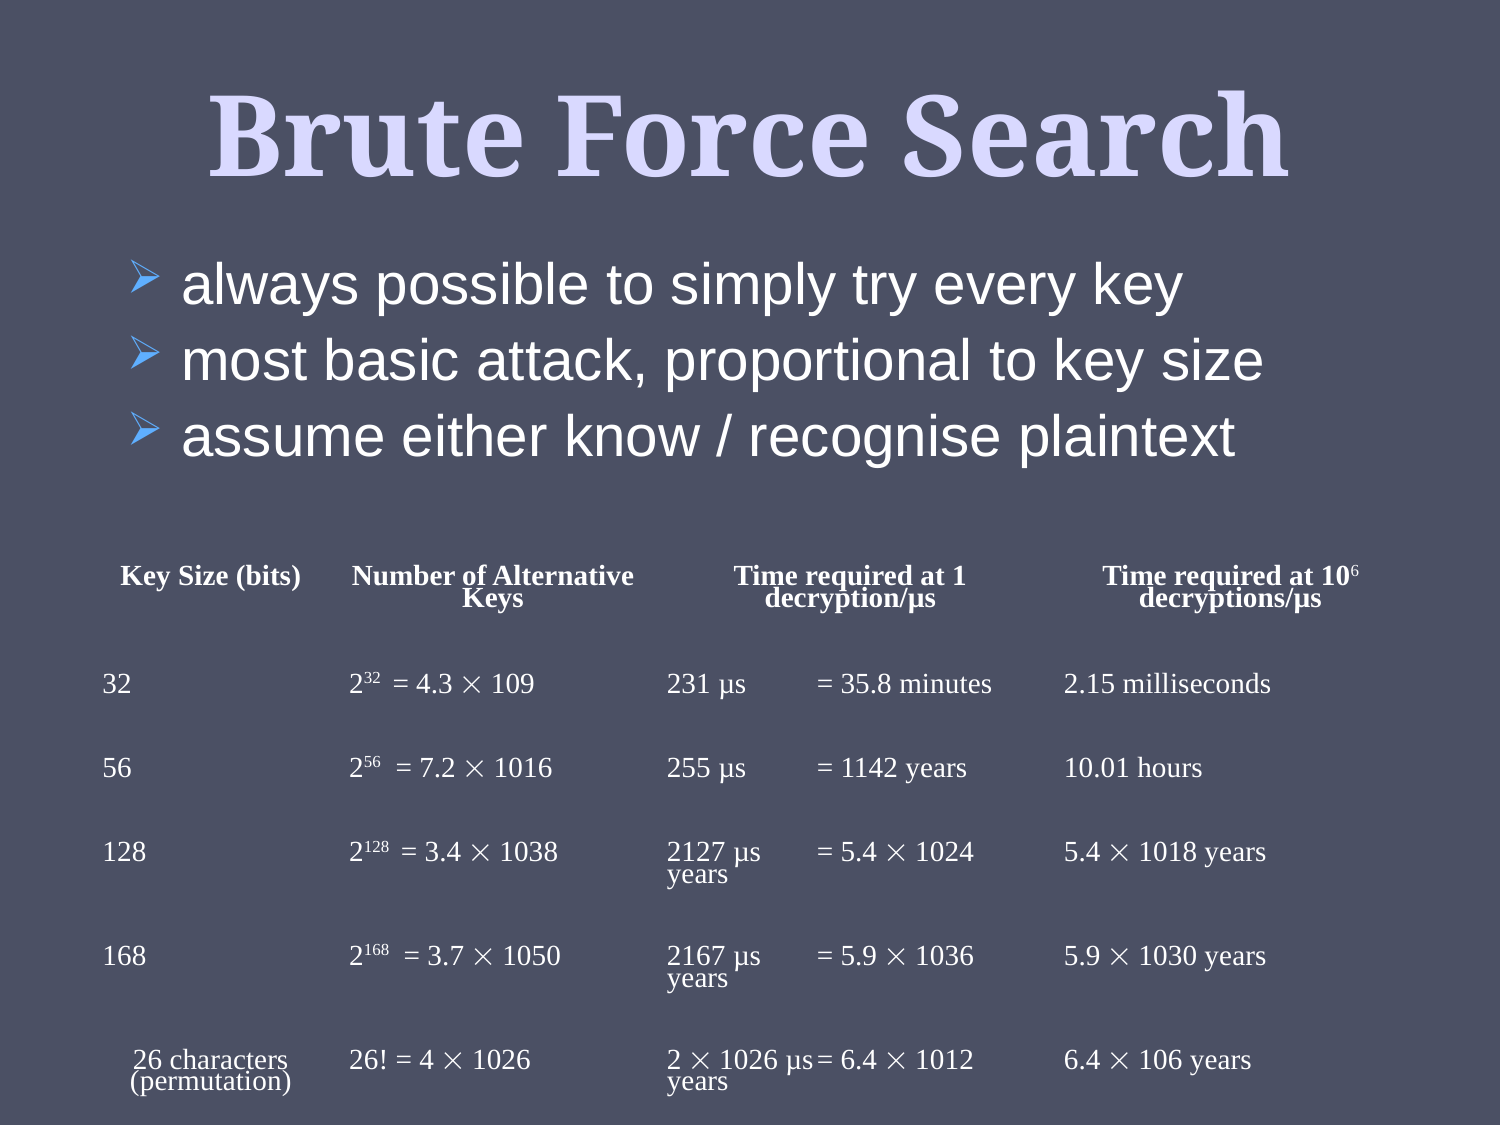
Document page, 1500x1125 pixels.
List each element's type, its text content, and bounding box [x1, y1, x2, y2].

table_cell 2168 = 3.7  1050 [334, 895, 652, 999]
table_header Key Size (bits) [87, 515, 334, 623]
table_cell 2  1026 µs = 6.4  1012 years [652, 999, 1049, 1107]
table_header Time required at 1 decryption/µs [652, 515, 1049, 623]
table_cell 2127 µs = 5.4  1024 years [652, 791, 1049, 895]
table_cell 231 µs = 35.8 minutes [652, 623, 1049, 707]
table_cell 2167 µs = 5.9  1036 years [652, 895, 1049, 999]
table_cell 2.15 milliseconds [1049, 623, 1412, 707]
table_cell 5.4  1018 years [1049, 791, 1412, 895]
table_cell 26! = 4  1026 [334, 999, 652, 1107]
table_cell 255 µs = 1142 years [652, 707, 1049, 791]
table_cell 26 characters (permutation) [87, 999, 334, 1107]
table_header Number of Alternative Keys [334, 515, 652, 623]
text_box always possible to simply try every key most basic attack, proportional to key size assume either know / recognise plaintext [112, 246, 1463, 547]
table_cell 6.4  106 years [1049, 999, 1412, 1107]
title Brute Force Search [75, 19, 1425, 207]
table_cell 168 [87, 895, 334, 999]
table_cell 56 [87, 707, 334, 791]
table_cell 32 [87, 623, 334, 707]
table_cell 10.01 hours [1049, 707, 1412, 791]
table_cell 2128 = 3.4  1038 [334, 791, 652, 895]
table_header Time required at 106 decryptions/µs [1049, 515, 1412, 623]
table_cell 256 = 7.2  1016 [334, 707, 652, 791]
table_cell 128 [87, 791, 334, 895]
table_cell 5.9  1030 years [1049, 895, 1412, 999]
table_cell 232 = 4.3  109 [334, 623, 652, 707]
